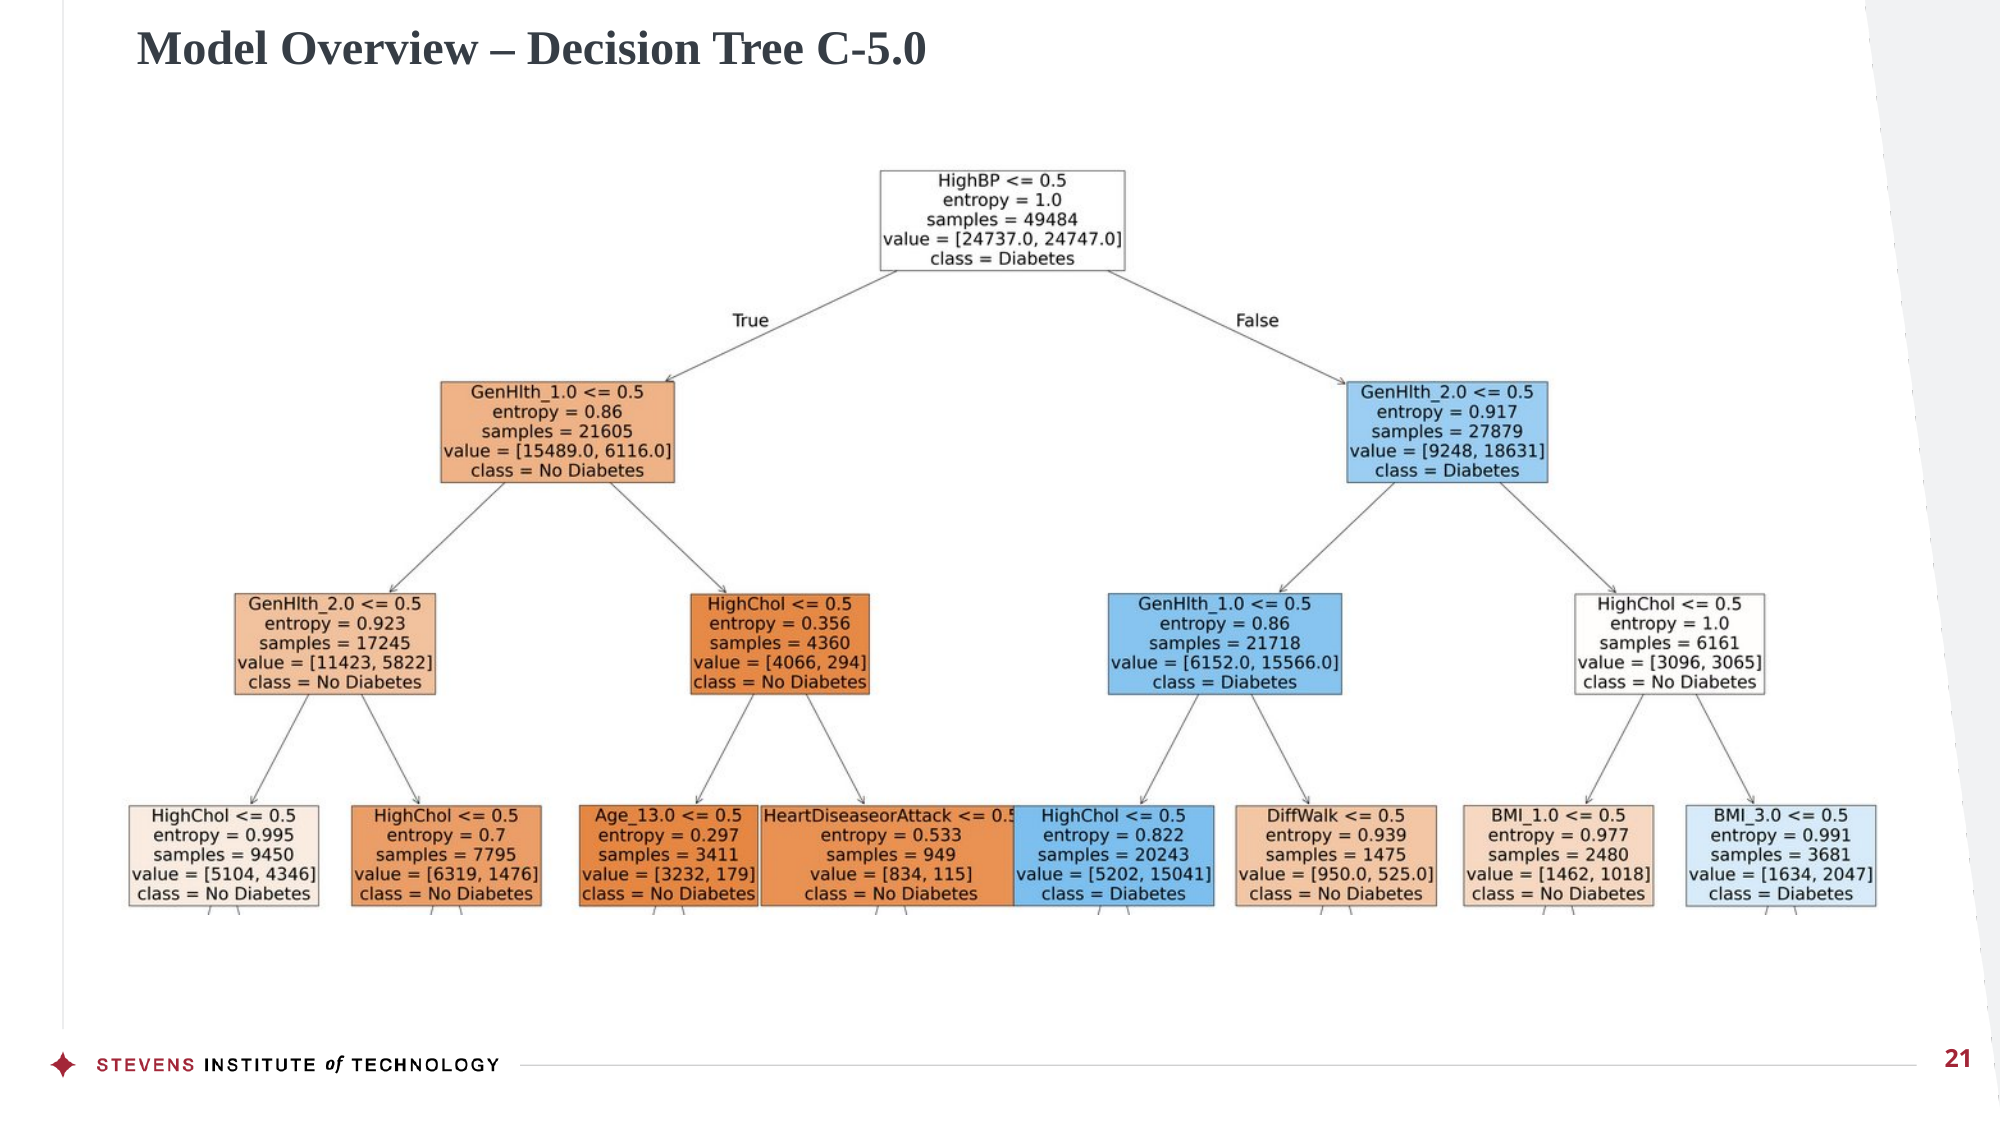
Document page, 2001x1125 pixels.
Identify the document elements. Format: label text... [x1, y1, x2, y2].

picture [121, 164, 1879, 915]
text_box Model Overview – Decision Tree C-5.0 [121, 15, 1879, 83]
slide_number 21 [1538, 1029, 1988, 1090]
